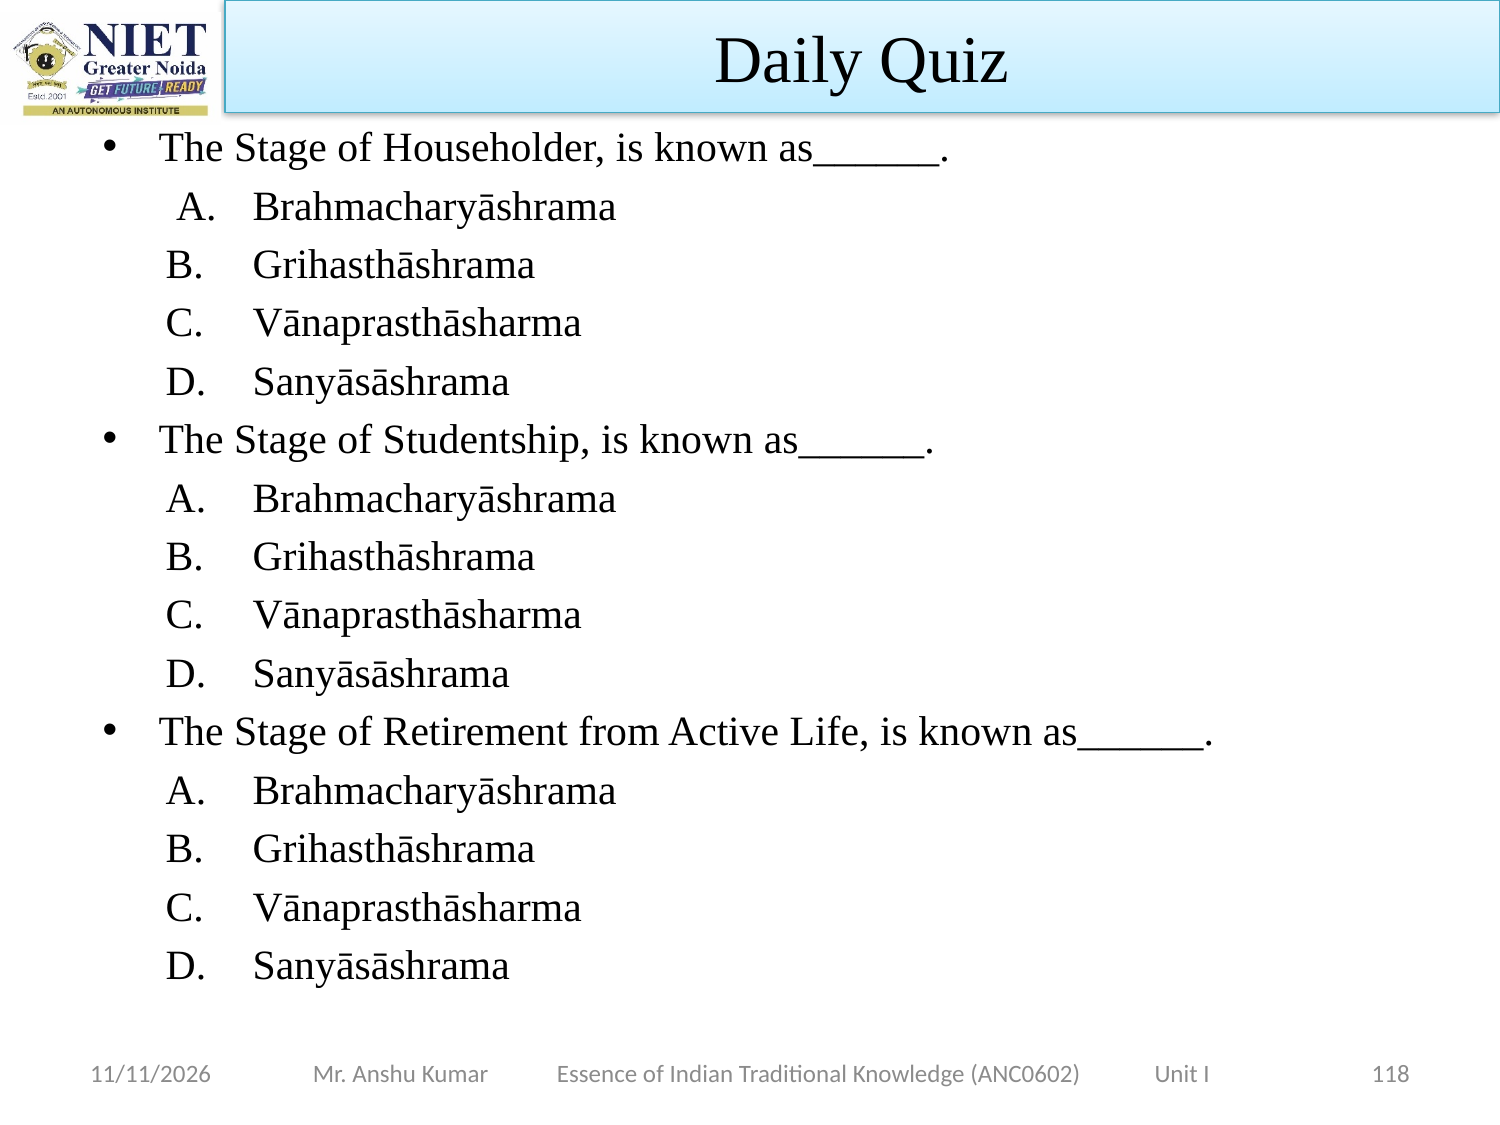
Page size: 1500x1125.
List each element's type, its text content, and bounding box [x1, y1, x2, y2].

footer Mr. Anshu Kumar Essence of Indian Traditional Knowledge (ANC0602) Unit I [212, 1042, 1074, 1103]
text_box Daily Quiz [224, 0, 1500, 113]
list The Stage of Householder, is known as______. A. Brahmacharyāshrama B. Grihasthāshrama C. Vānaprasthāsharma D. Sanyāsāshrama The Stage of Studentship, is known as______. A. Brahmacharyāshrama B. Grihasthāshrama C. Vānaprasthāsharma D. Sanyāsāshrama The Stage of Retirement from Active Life, is known as______. A. Brahmacharyāshrama B. Grihasthāshrama C. Vānaprasthāsharma D. Sanyāsāshrama [87, 120, 1438, 1031]
picture [0, 11, 222, 125]
slide_number 118 [1074, 1042, 1425, 1103]
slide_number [75, 1042, 212, 1103]
